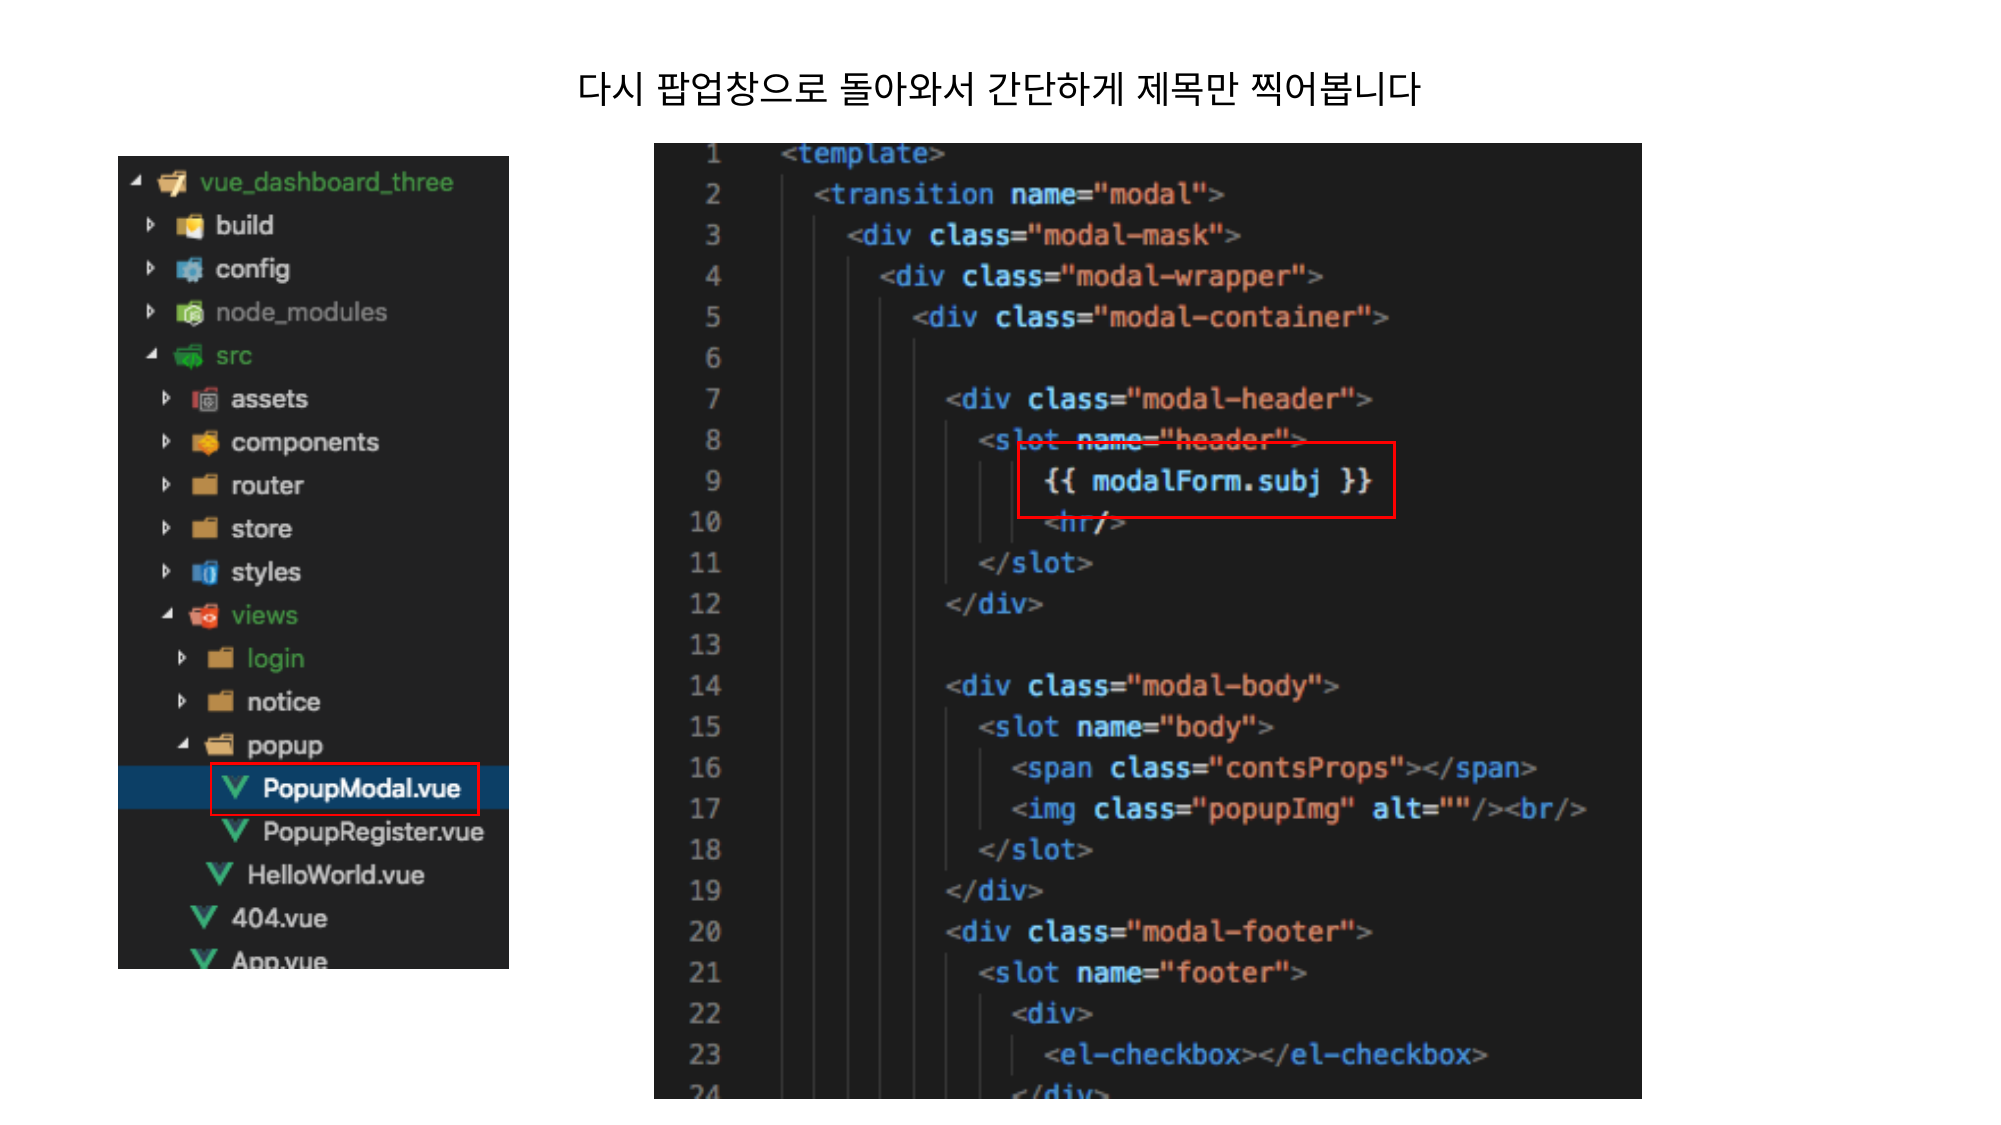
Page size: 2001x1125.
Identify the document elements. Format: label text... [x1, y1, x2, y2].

text_box 다시 팝업창으로 돌아와서 간단하게 제목만 찍어봅니다 [562, 58, 1438, 119]
picture [118, 156, 509, 969]
picture [654, 143, 1642, 1099]
